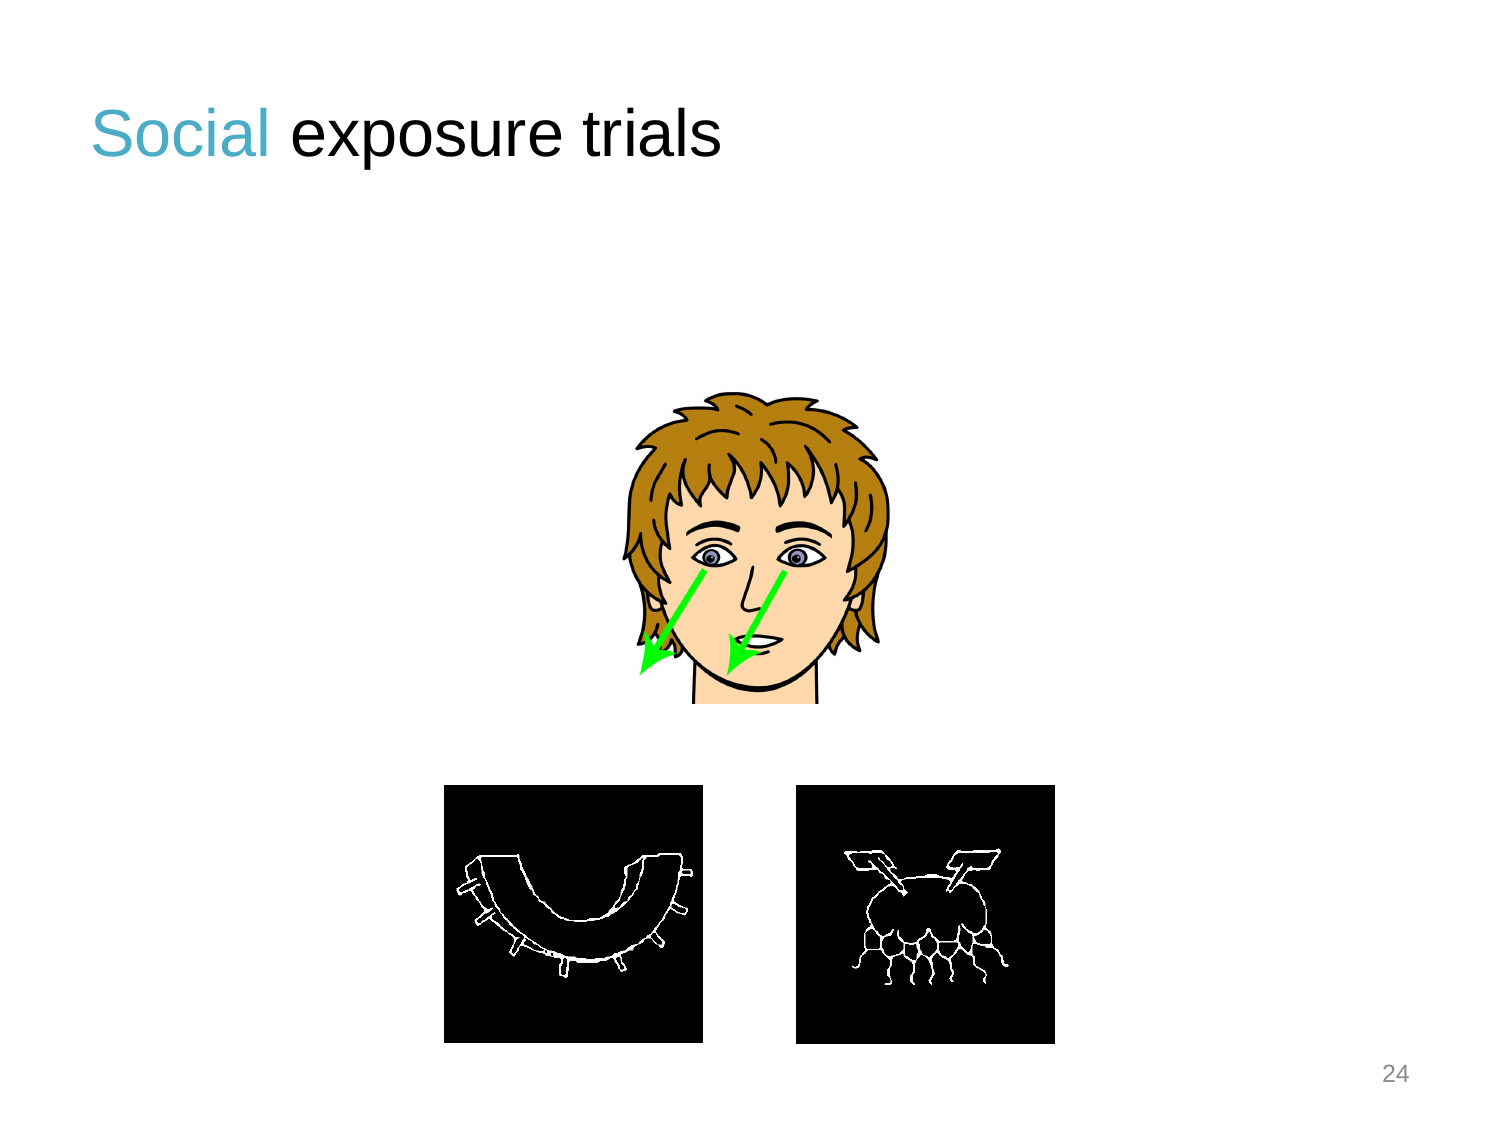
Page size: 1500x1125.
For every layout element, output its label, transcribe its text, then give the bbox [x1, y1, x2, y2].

picture [600, 355, 900, 708]
picture [796, 785, 1055, 1044]
picture [444, 784, 703, 1044]
slide_number 24 [1074, 1042, 1425, 1103]
title Social exposure trials [75, 36, 1425, 224]
